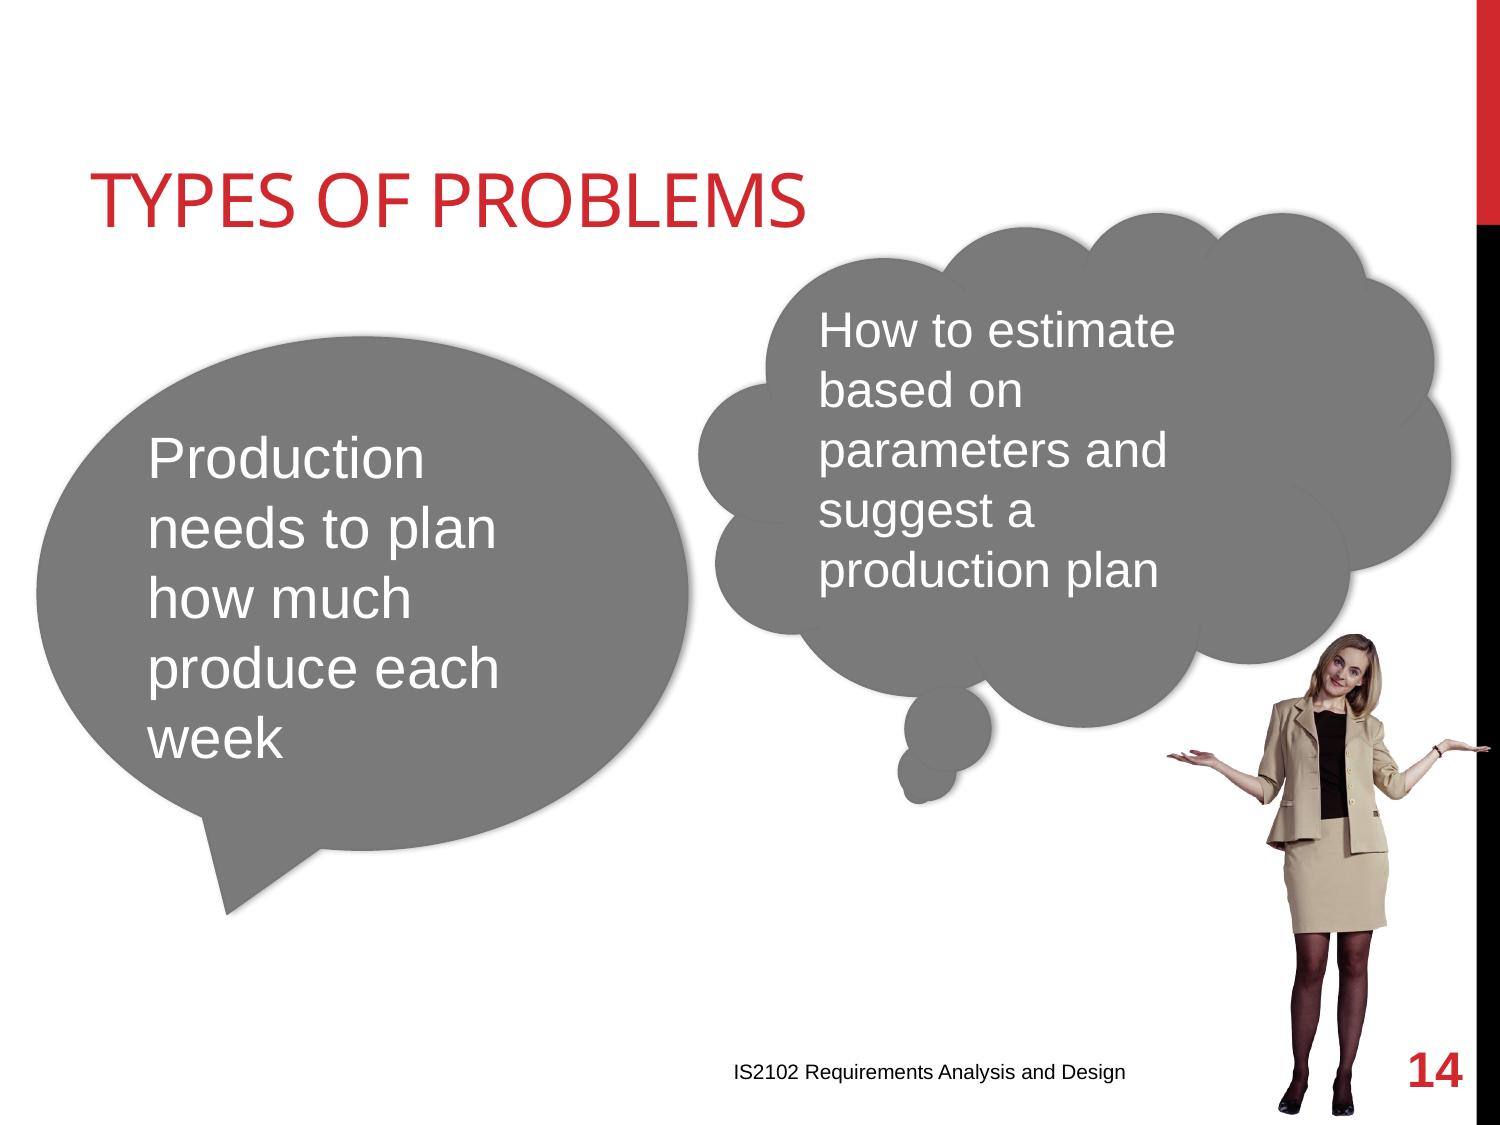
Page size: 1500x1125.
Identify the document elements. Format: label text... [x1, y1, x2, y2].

text_box Production needs to plan how much produce each week [36, 336, 689, 915]
title Types of Problems [75, 25, 1025, 250]
text_box How to estimate based on parameters and suggest a production plan [698, 213, 1452, 805]
footer IS2102 Requirements Analysis and Design [718, 1051, 1155, 1112]
picture [1156, 624, 1500, 1125]
